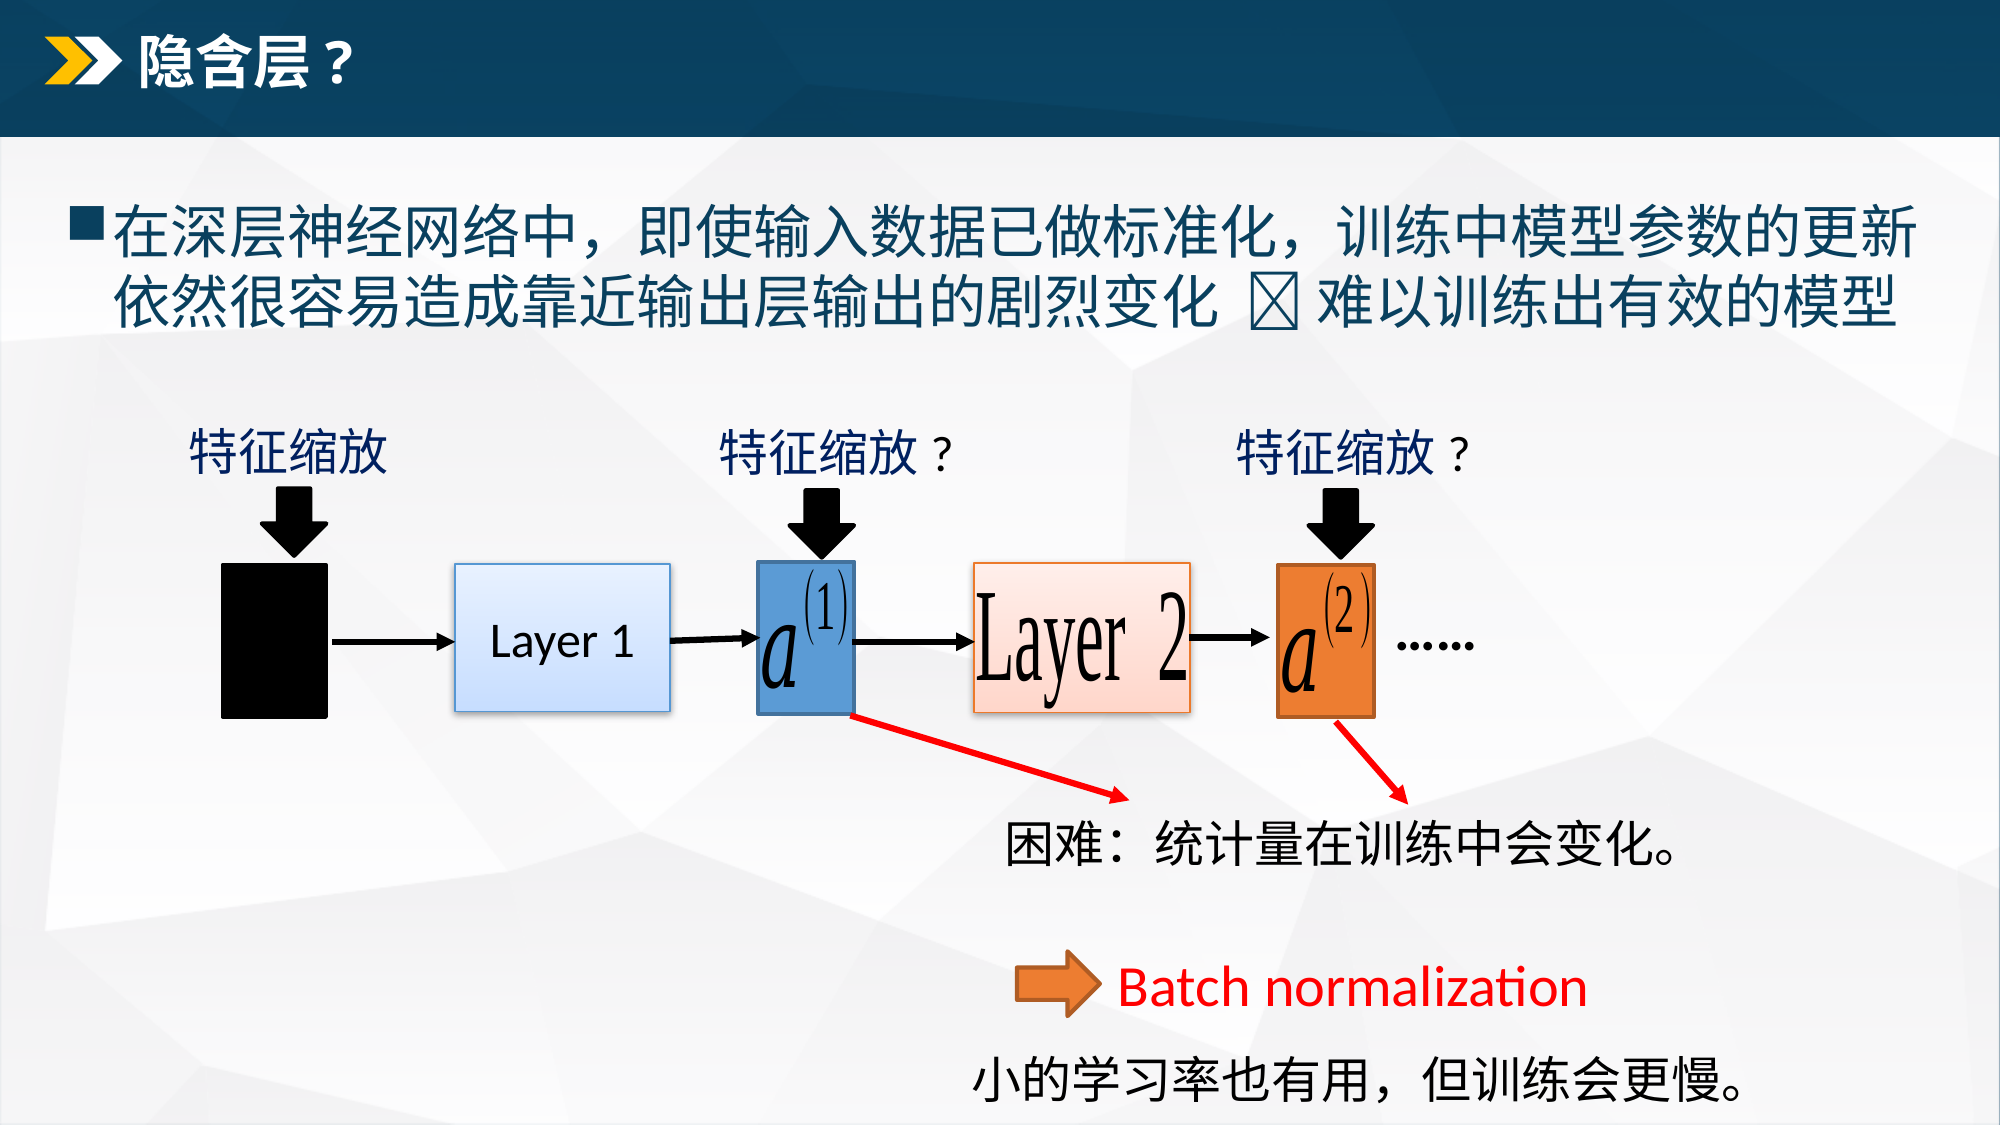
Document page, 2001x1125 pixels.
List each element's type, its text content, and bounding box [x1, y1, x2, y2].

text_box 特征缩放? [1220, 414, 1661, 490]
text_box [1335, 721, 1409, 805]
text_box [1014, 949, 1102, 1019]
text_box 特征缩放? [703, 414, 1144, 490]
text_box 小的学习率也有用，但训练会更慢。 [956, 1041, 1789, 1117]
text_box 困难：统计量在训练中会变化。 [989, 804, 1827, 880]
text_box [850, 715, 1130, 801]
text_box …… [1357, 584, 1514, 670]
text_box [669, 637, 761, 642]
list 在深层神经网络中，即使输入数据已做标准化，训练中模型参数的更新依然很容易造成靠近输出层输出的剧烈变化  难以训练出有效的模型 [51, 188, 1959, 1048]
text_box Batch normalization [1103, 940, 1605, 1025]
text_box [1306, 488, 1376, 560]
text_box 特征缩放 [173, 412, 614, 488]
title 隐含层? [122, 25, 1723, 137]
text_box [787, 488, 856, 560]
picture [0, 0, 2000, 1125]
text_box [259, 486, 329, 558]
text_box Layer 1 [454, 563, 671, 712]
